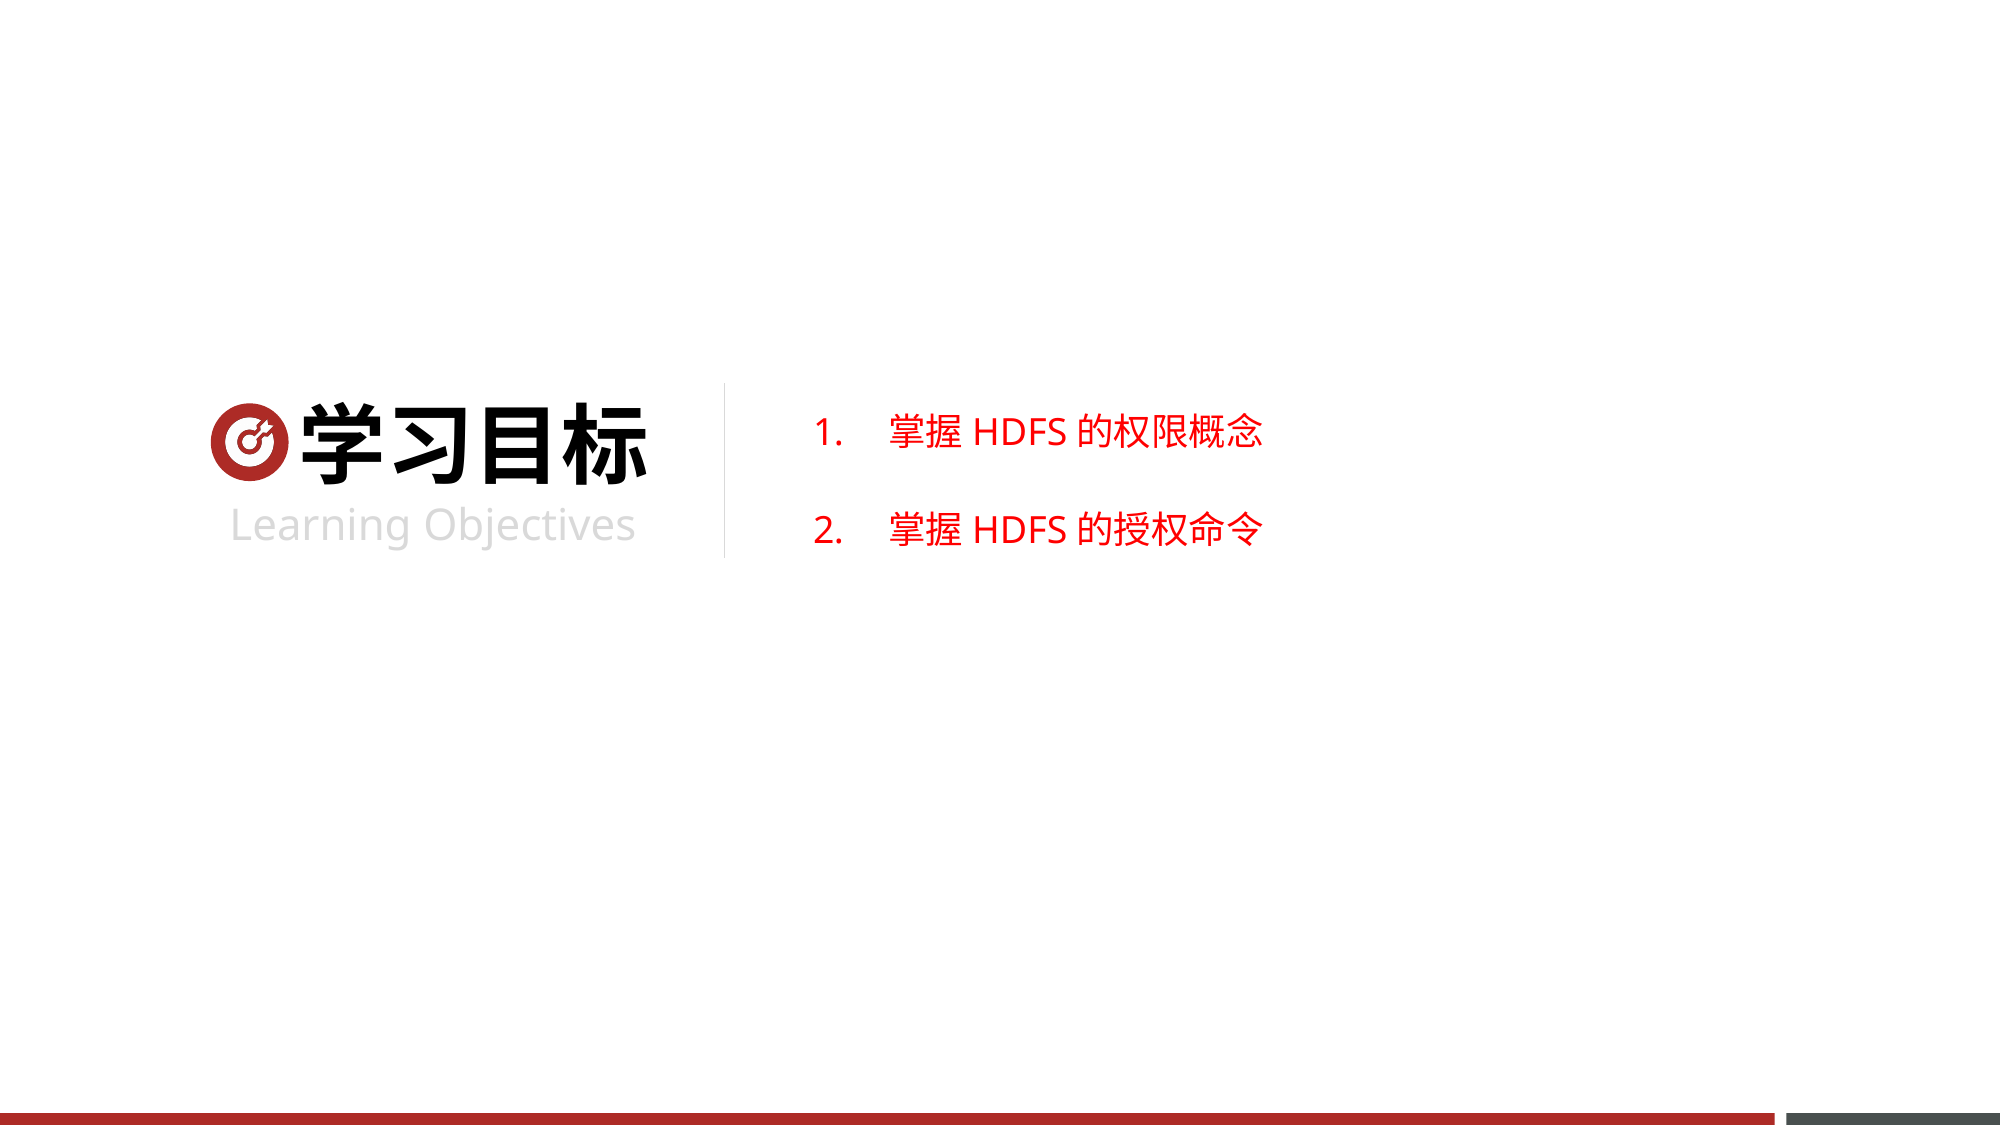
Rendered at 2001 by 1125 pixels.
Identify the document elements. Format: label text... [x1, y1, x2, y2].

picture [216, 408, 283, 476]
list 掌握HDFS的权限概念 掌握HDFS的授权命令 [798, 178, 1832, 736]
